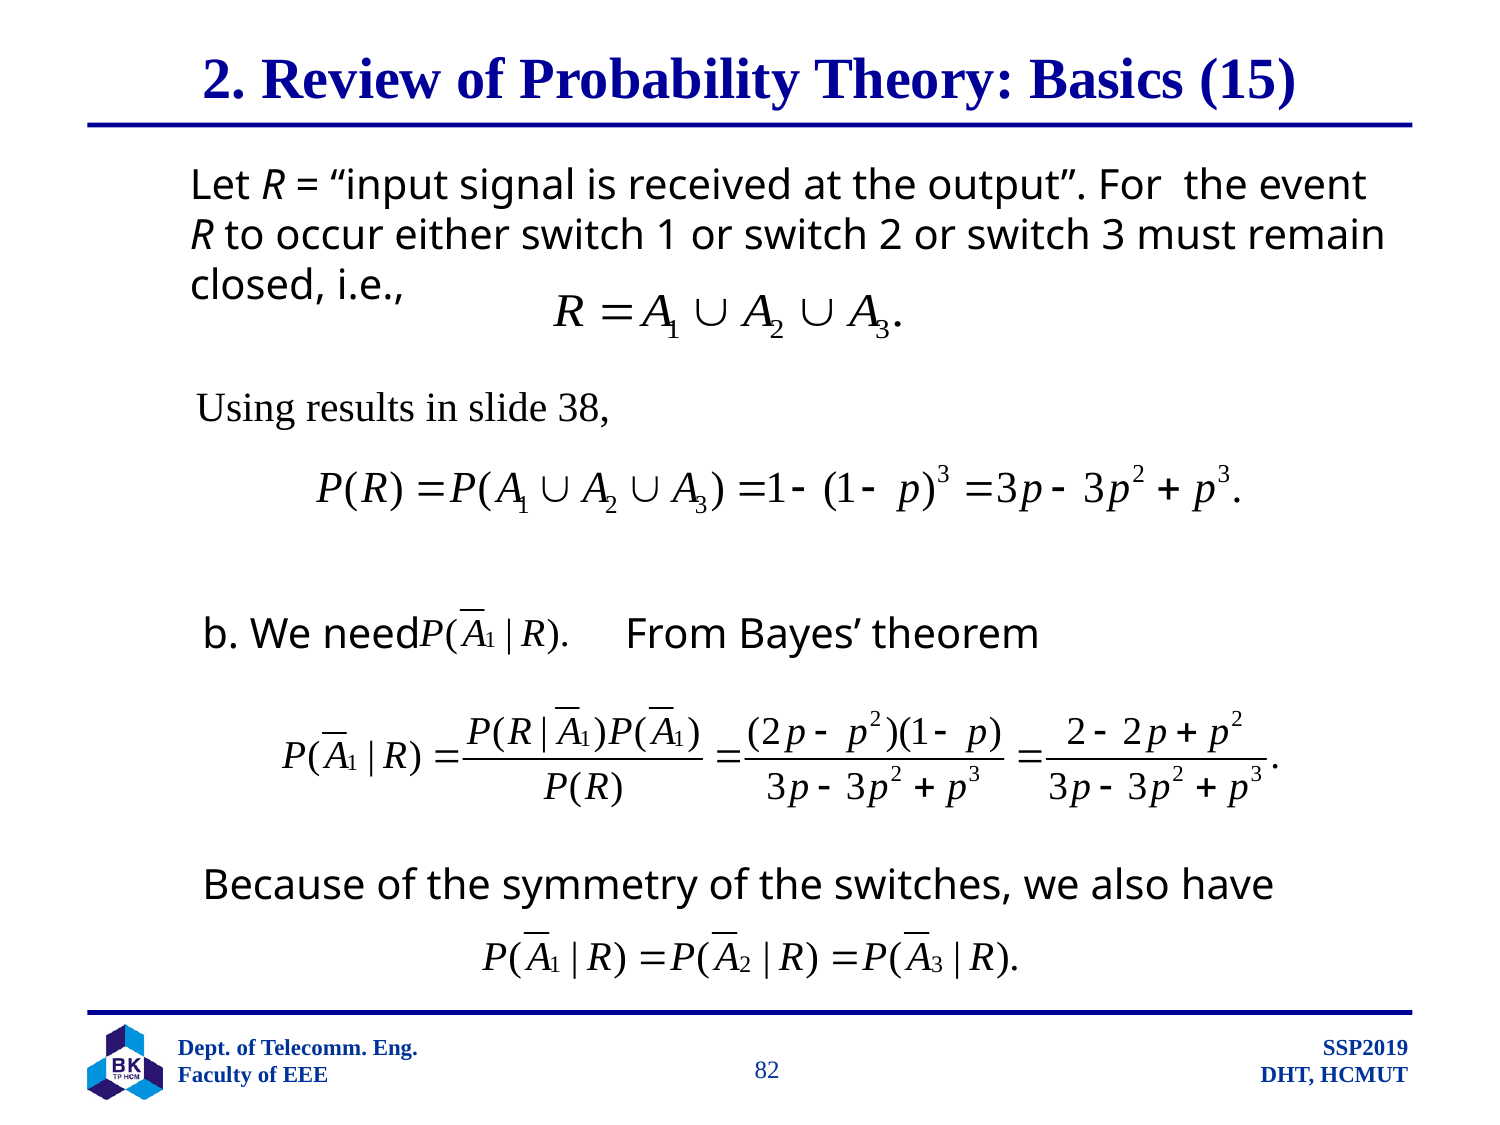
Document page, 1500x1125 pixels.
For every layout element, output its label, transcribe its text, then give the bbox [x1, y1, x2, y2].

text_box Let R = “input signal is received at the output”. For the event R to occur either switch 1 or switch 2 or switch 3 must remain closed, i.e., [174, 149, 1413, 315]
picture [87, 1024, 163, 1100]
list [274, 699, 1288, 816]
text_box b. We need From Bayes’ theorem Because of the symmetry of the switches, we also have [187, 599, 1313, 915]
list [412, 599, 578, 663]
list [474, 922, 1026, 988]
slide_number 82 [424, 1037, 976, 1101]
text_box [308, 454, 1251, 526]
text_box Using results in slide 38, [156, 372, 650, 438]
title 2. Review of Probability Theory: Basics (15) [0, 37, 1500, 113]
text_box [543, 279, 913, 351]
